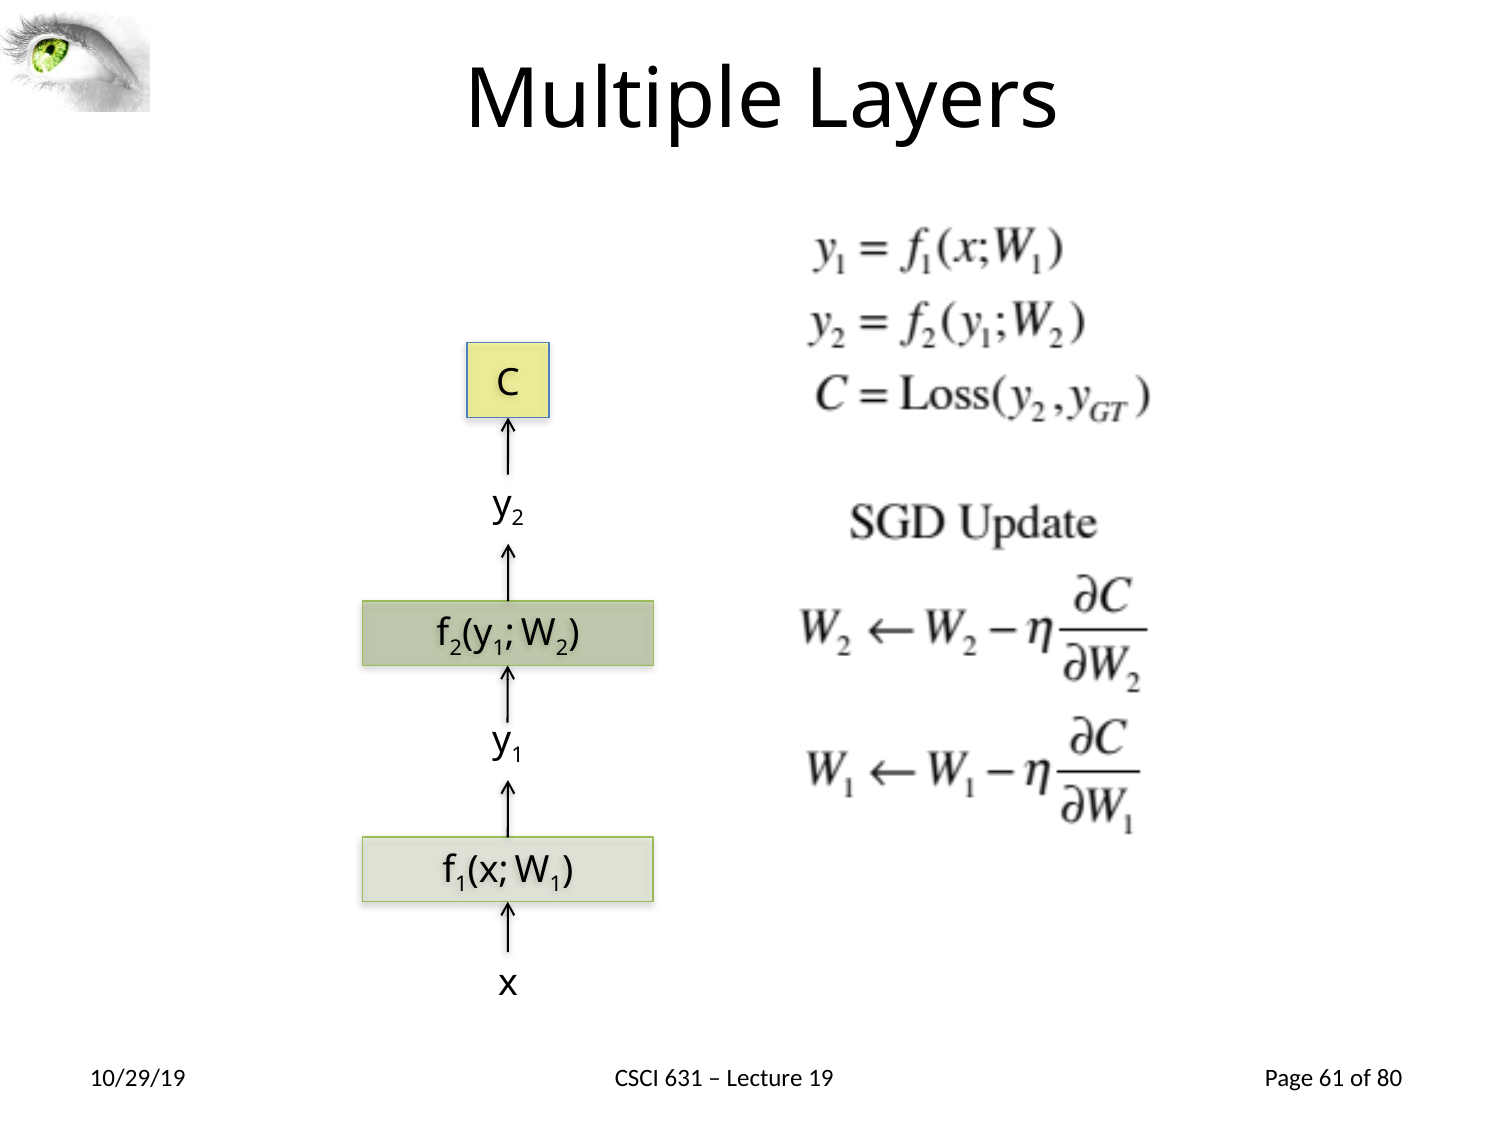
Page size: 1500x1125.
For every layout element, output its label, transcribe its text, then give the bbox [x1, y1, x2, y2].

text_box y2 [461, 471, 556, 538]
text_box y1 [460, 707, 556, 774]
text_box C [466, 342, 550, 418]
picture [0, 0, 87, 112]
text_box x [460, 950, 556, 1011]
text_box f2(y1; W2) [362, 600, 654, 666]
text_box f1(x; W1) [362, 836, 654, 902]
title Multiple Layers [87, 0, 1438, 188]
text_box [794, 497, 1153, 838]
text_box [803, 218, 1151, 427]
